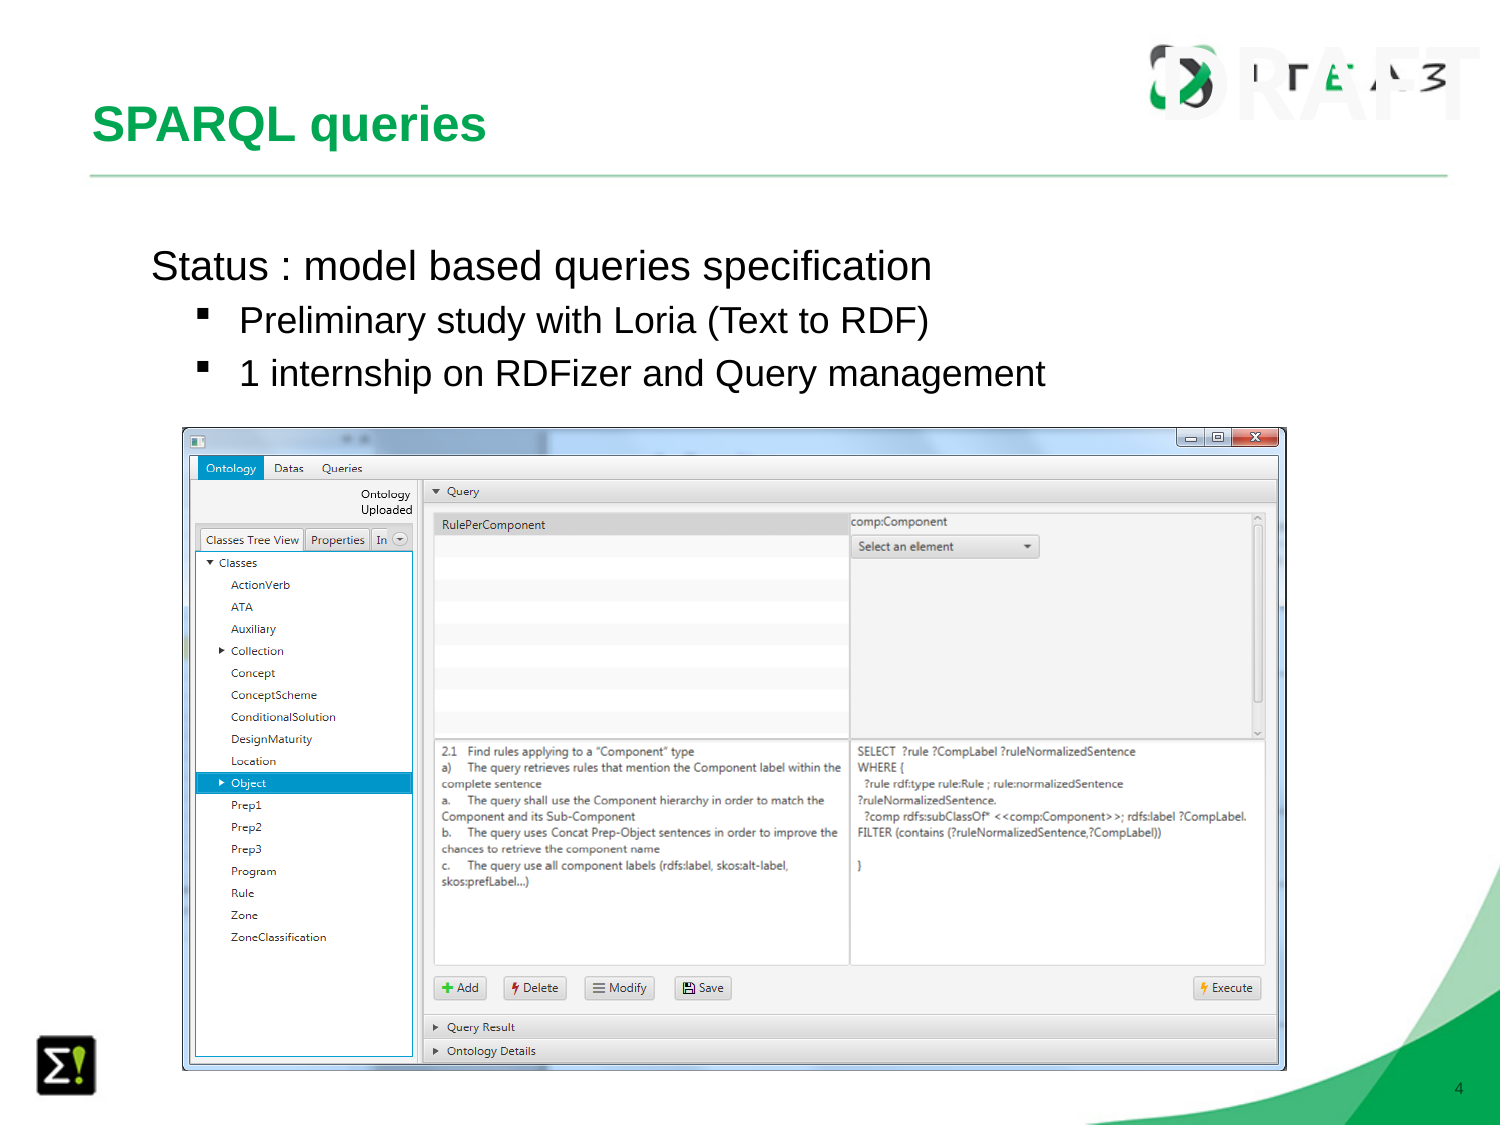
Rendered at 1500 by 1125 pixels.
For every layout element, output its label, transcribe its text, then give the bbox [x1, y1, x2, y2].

text_box DRAFT [1144, 0, 1497, 150]
picture [0, 0, 1500, 1125]
list Status : model based queries specification Preliminary study with Loria (Text to RDF) 1 internship on RDFizer and Query management [76, 208, 1447, 1035]
title SPARQL queries [76, 23, 1099, 160]
